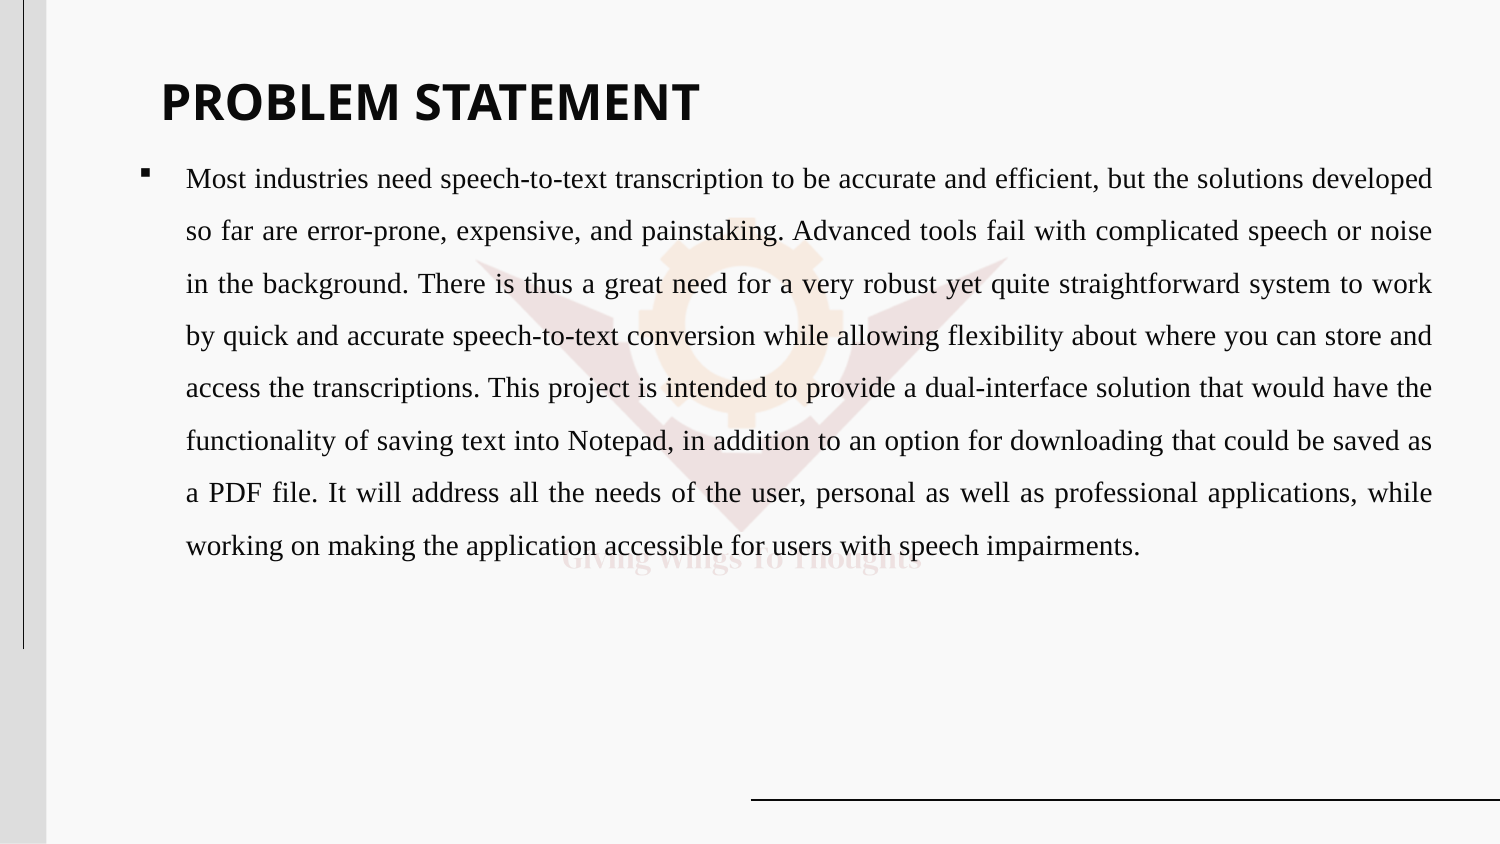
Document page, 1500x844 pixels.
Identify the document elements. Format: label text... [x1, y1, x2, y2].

subtitle Most industries need speech-to-text transcription to be accurate and efficient, but the solutions developed so far are error-prone, expensive, and painstaking. Advanced tools fail with complicated speech or noise in the background. There is thus a great need for a very robust yet quite straightforward system to work by quick and accurate speech-to-text conversion while allowing flexibility about where you can store and access the transcriptions. This project is intended to provide a dual-interface solution that would have the functionality of saving text into Notepad, in addition to an option for downloading that could be saved as a PDF file. It will address all the needs of the user, personal as well as professional applications, while working on making the application accessible for users with speech impairments. [123, 126, 1453, 778]
title PROBLEM STATEMENT [0, 55, 989, 146]
